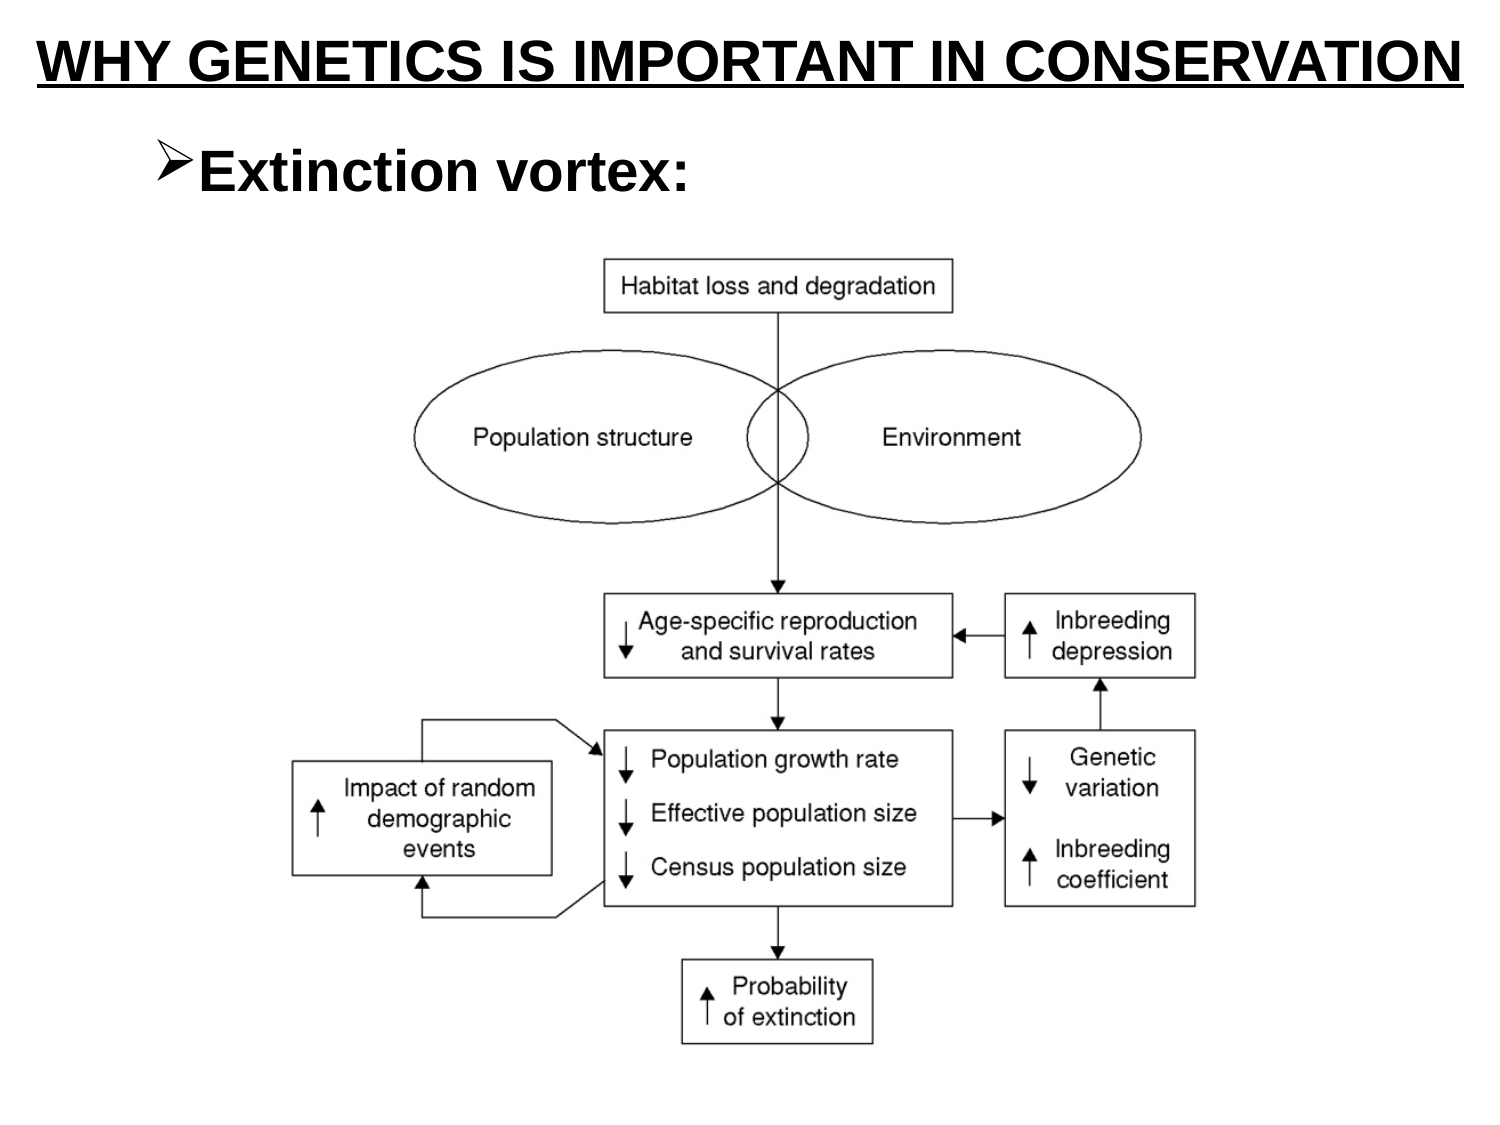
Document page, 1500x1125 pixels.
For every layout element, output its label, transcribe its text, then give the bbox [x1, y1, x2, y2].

text_box Extinction vortex: [62, 125, 1088, 211]
text_box WHY GENETICS IS IMPORTANT IN CONSERVATION [21, 15, 1479, 101]
picture [286, 253, 1201, 1051]
